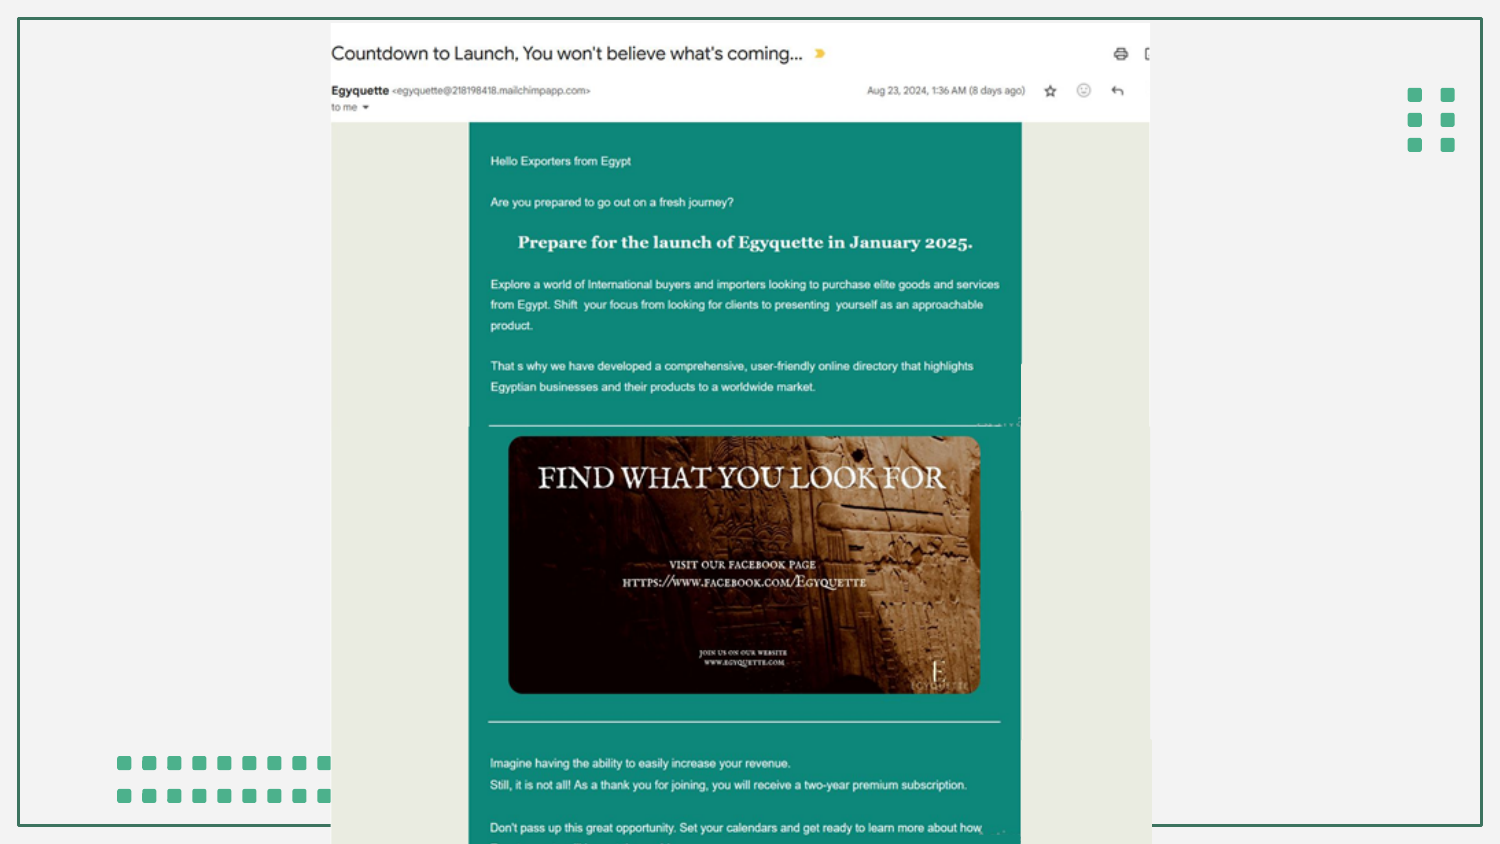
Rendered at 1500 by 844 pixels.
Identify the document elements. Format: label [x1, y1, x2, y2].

picture [330, 22, 1151, 844]
